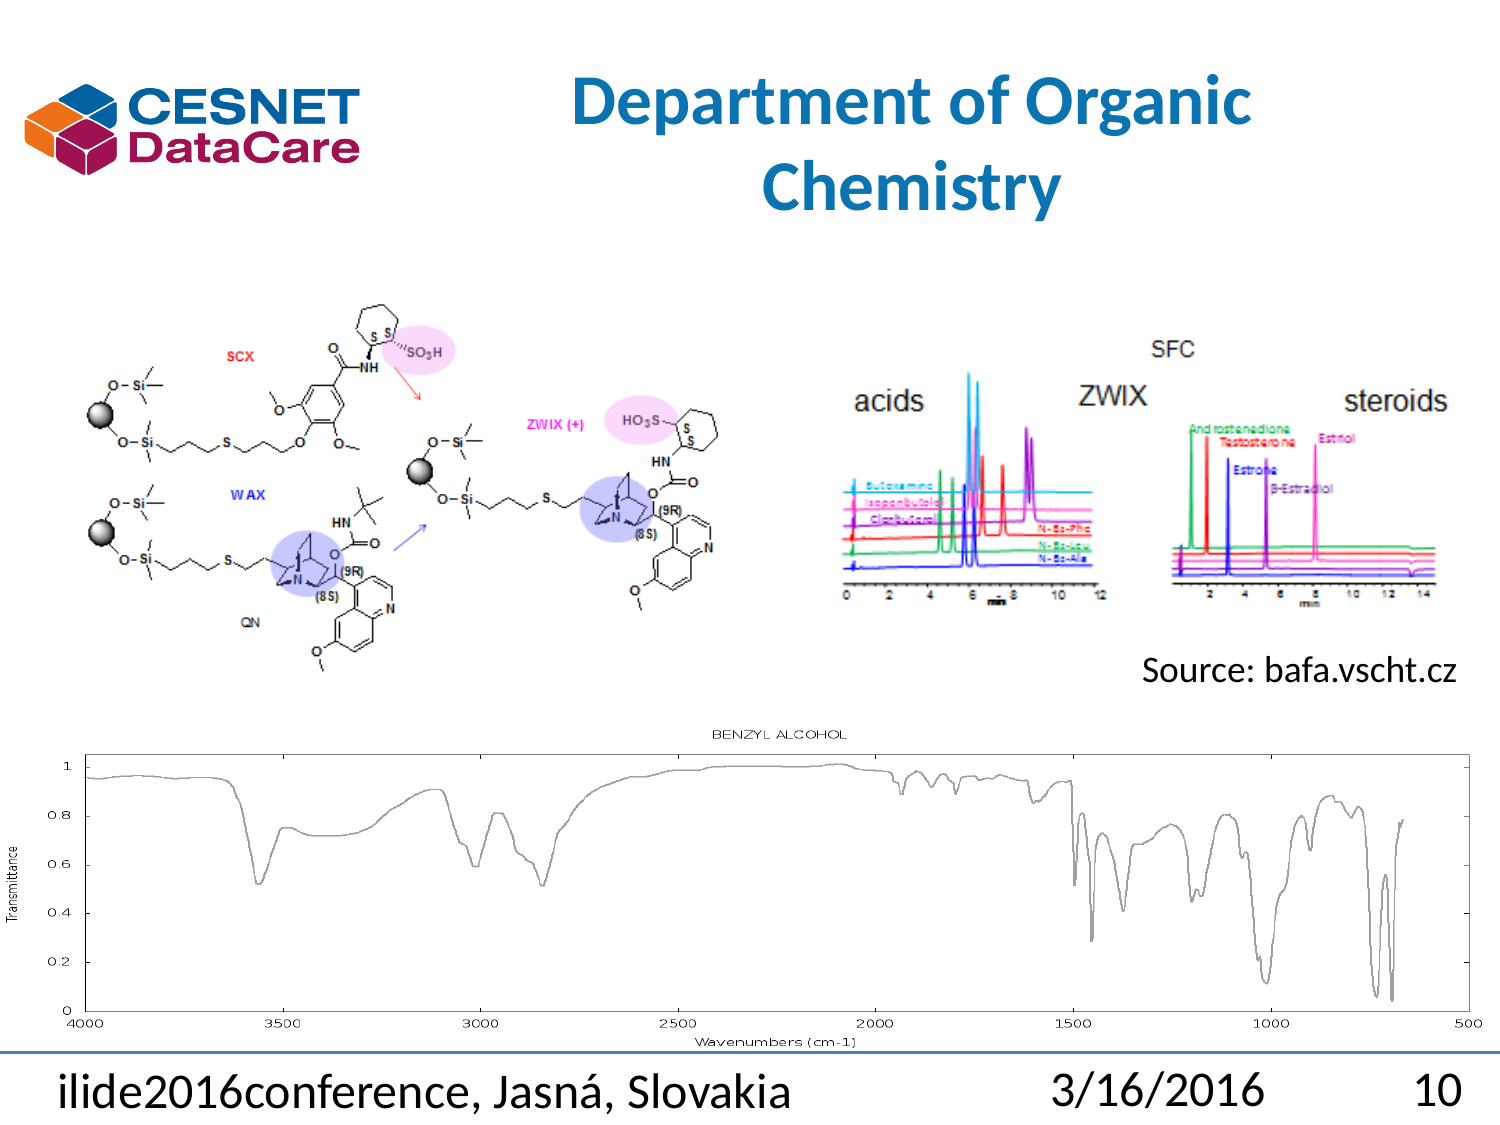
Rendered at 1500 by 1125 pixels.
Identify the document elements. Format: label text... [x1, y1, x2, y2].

text_box [850, 1061, 1500, 1125]
title Department of Organic Chemistry [399, 45, 1425, 233]
text_box Source: bafa.vscht.cz [1127, 637, 1473, 698]
slide_number 10 [1374, 1060, 1500, 1123]
picture [83, 299, 726, 681]
picture [834, 324, 1469, 613]
footer ilide2016conference, Jasná, Slovakia [0, 1060, 850, 1125]
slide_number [1015, 1061, 1300, 1123]
picture [0, 716, 1500, 1052]
picture [24, 83, 360, 176]
